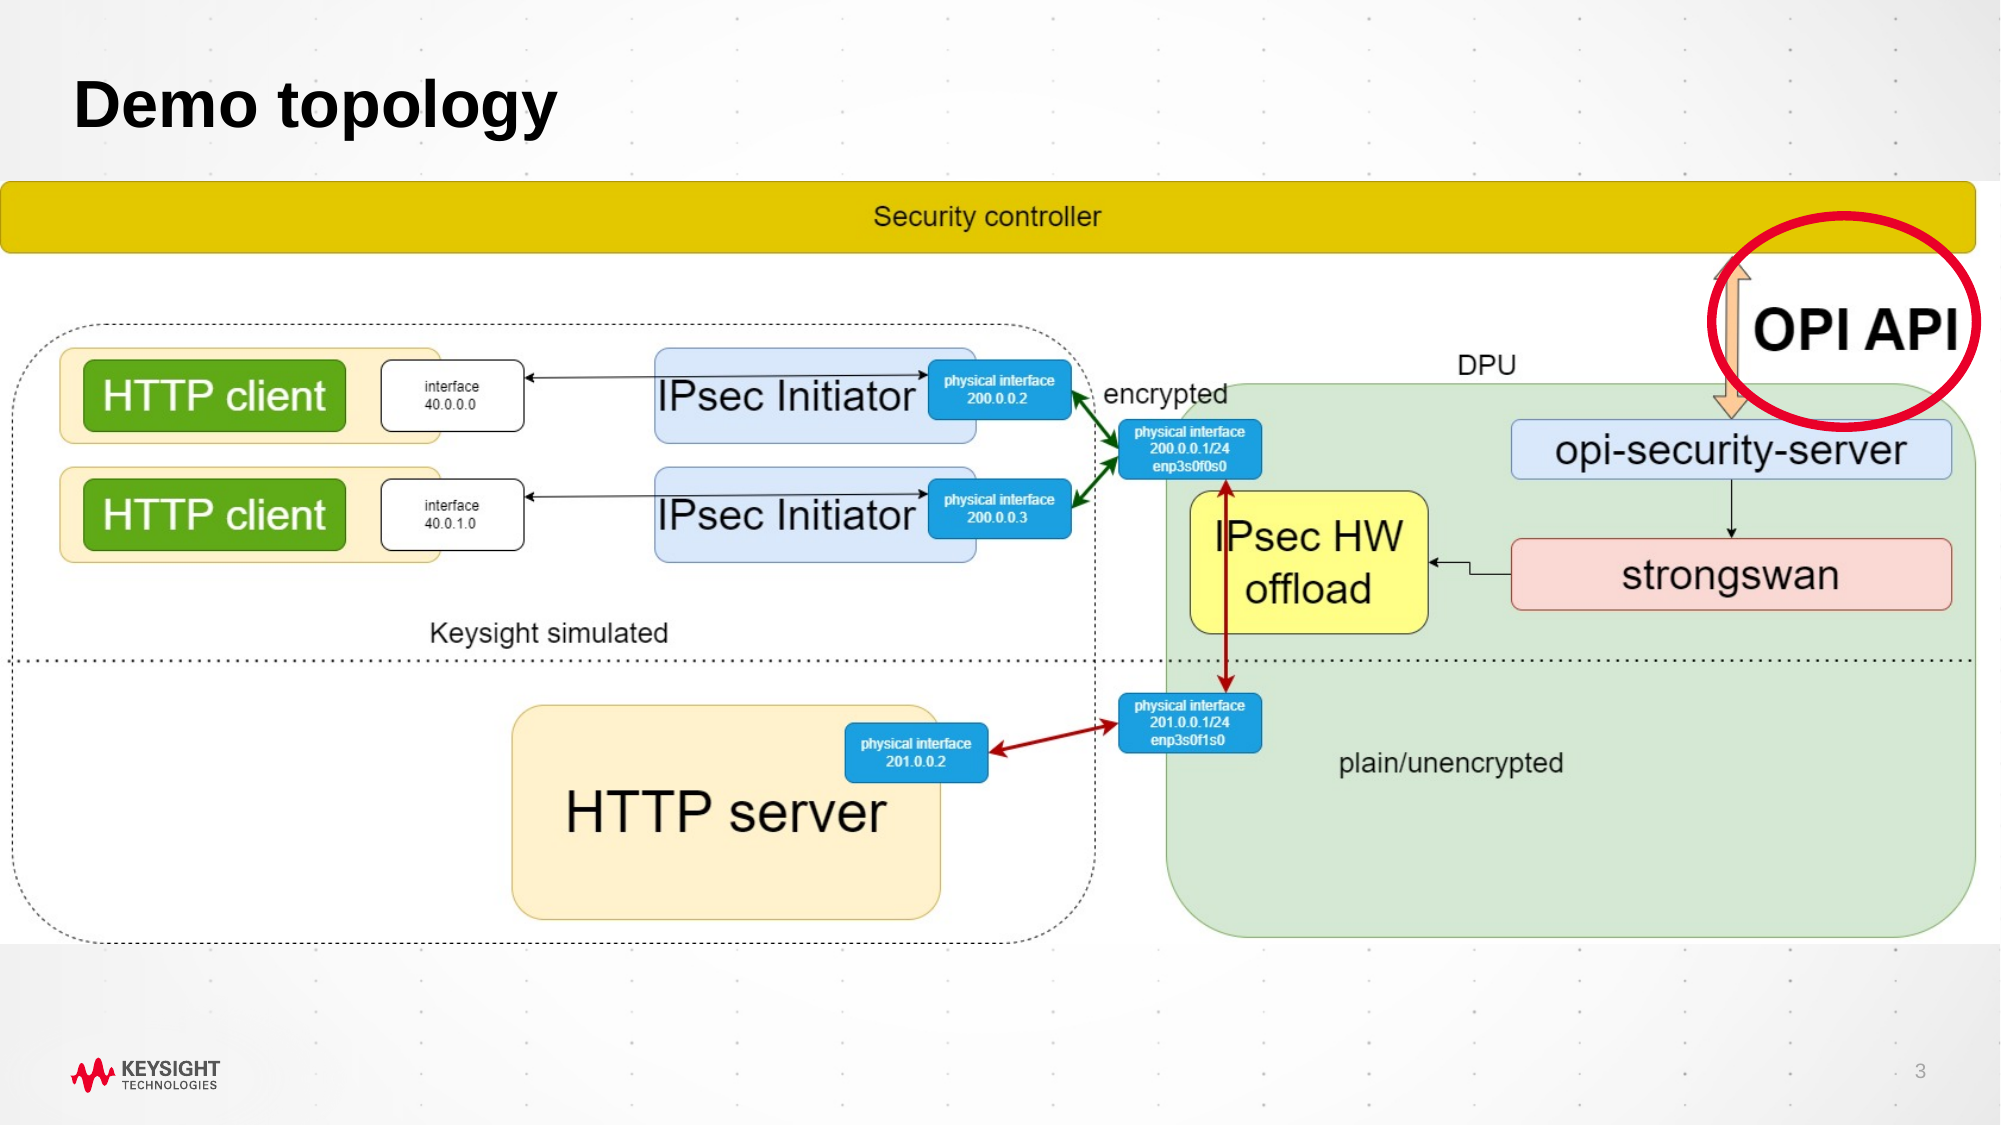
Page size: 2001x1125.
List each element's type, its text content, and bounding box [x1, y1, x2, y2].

picture [0, 0, 2001, 1125]
title Demo topology [73, 61, 1927, 142]
